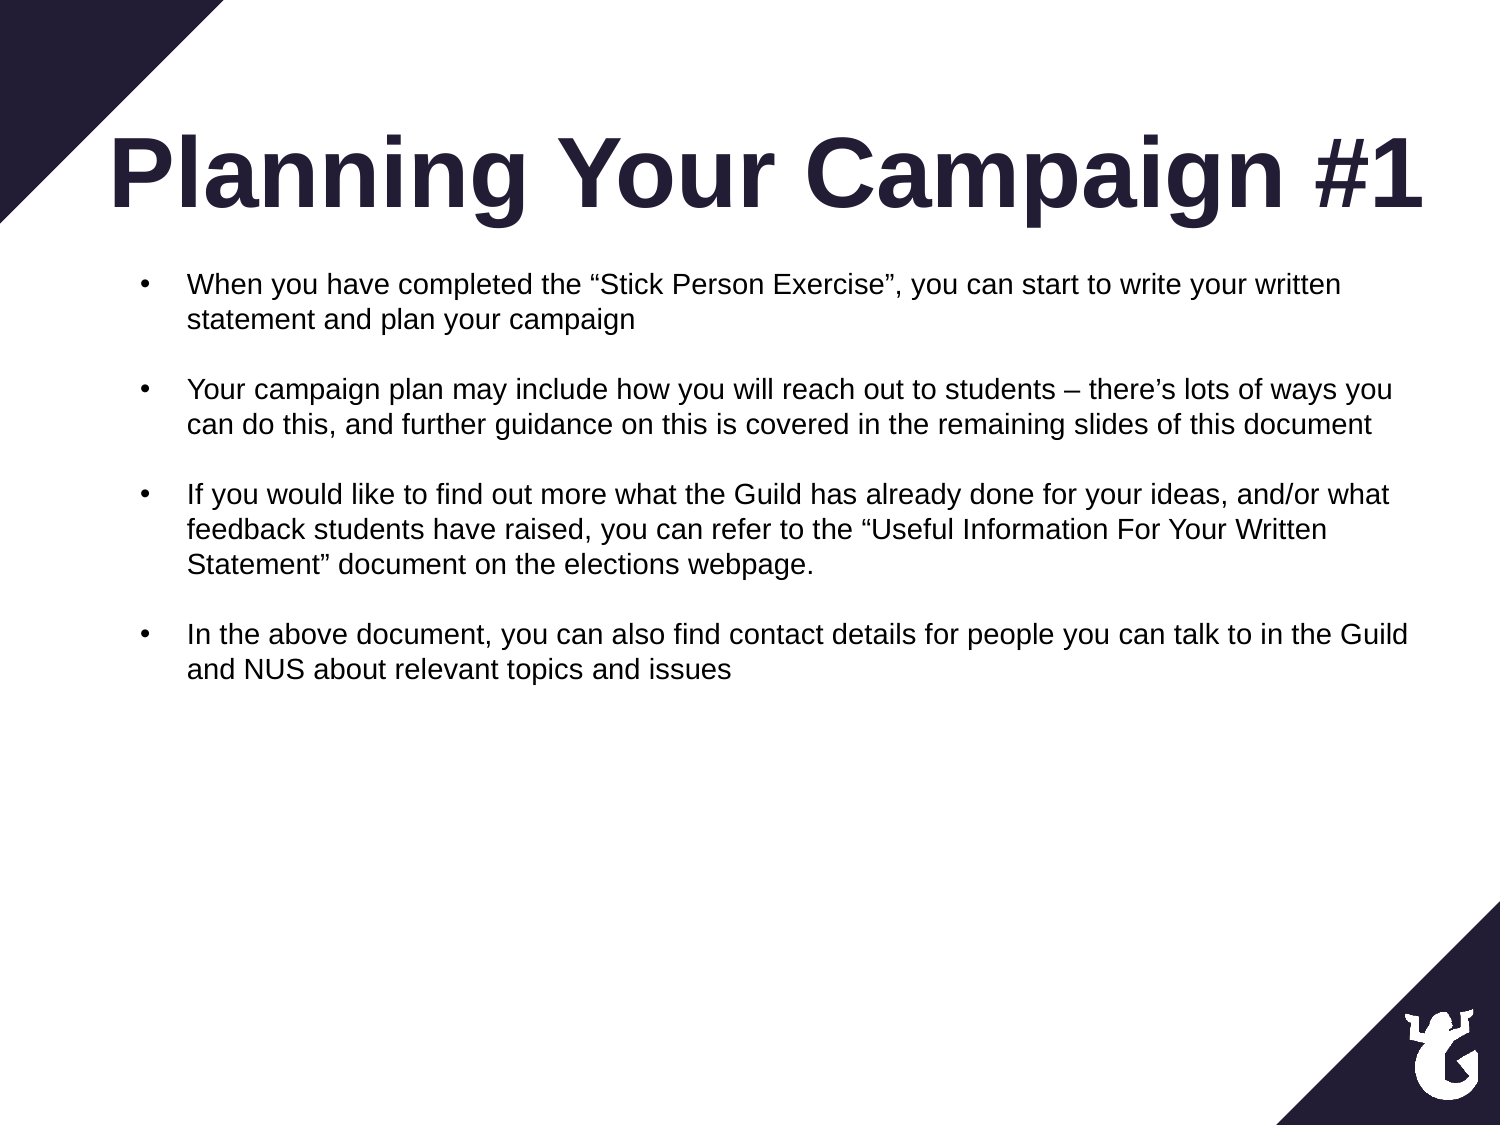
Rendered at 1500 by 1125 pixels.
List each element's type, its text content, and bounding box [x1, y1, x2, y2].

text_box When you have completed the “Stick Person Exercise”, you can start to write your written statement and plan your campaign Your campaign plan may include how you will reach out to students – there’s lots of ways you can do this, and further guidance on this is covered in the remaining slides of this document If you would like to find out more what the Guild has already done for your ideas, and/or what feedback students have raised, you can refer to the “Useful Information For Your Written Statement” document on the elections webpage. In the above document, you can also find contact details for people you can talk to in the Guild and NUS about relevant topics and issues [125, 223, 1433, 818]
picture [1405, 1009, 1478, 1100]
title Planning Your Campaign #1 [94, 88, 1478, 237]
text_box [0, 0, 225, 225]
text_box [1274, 899, 1500, 1125]
